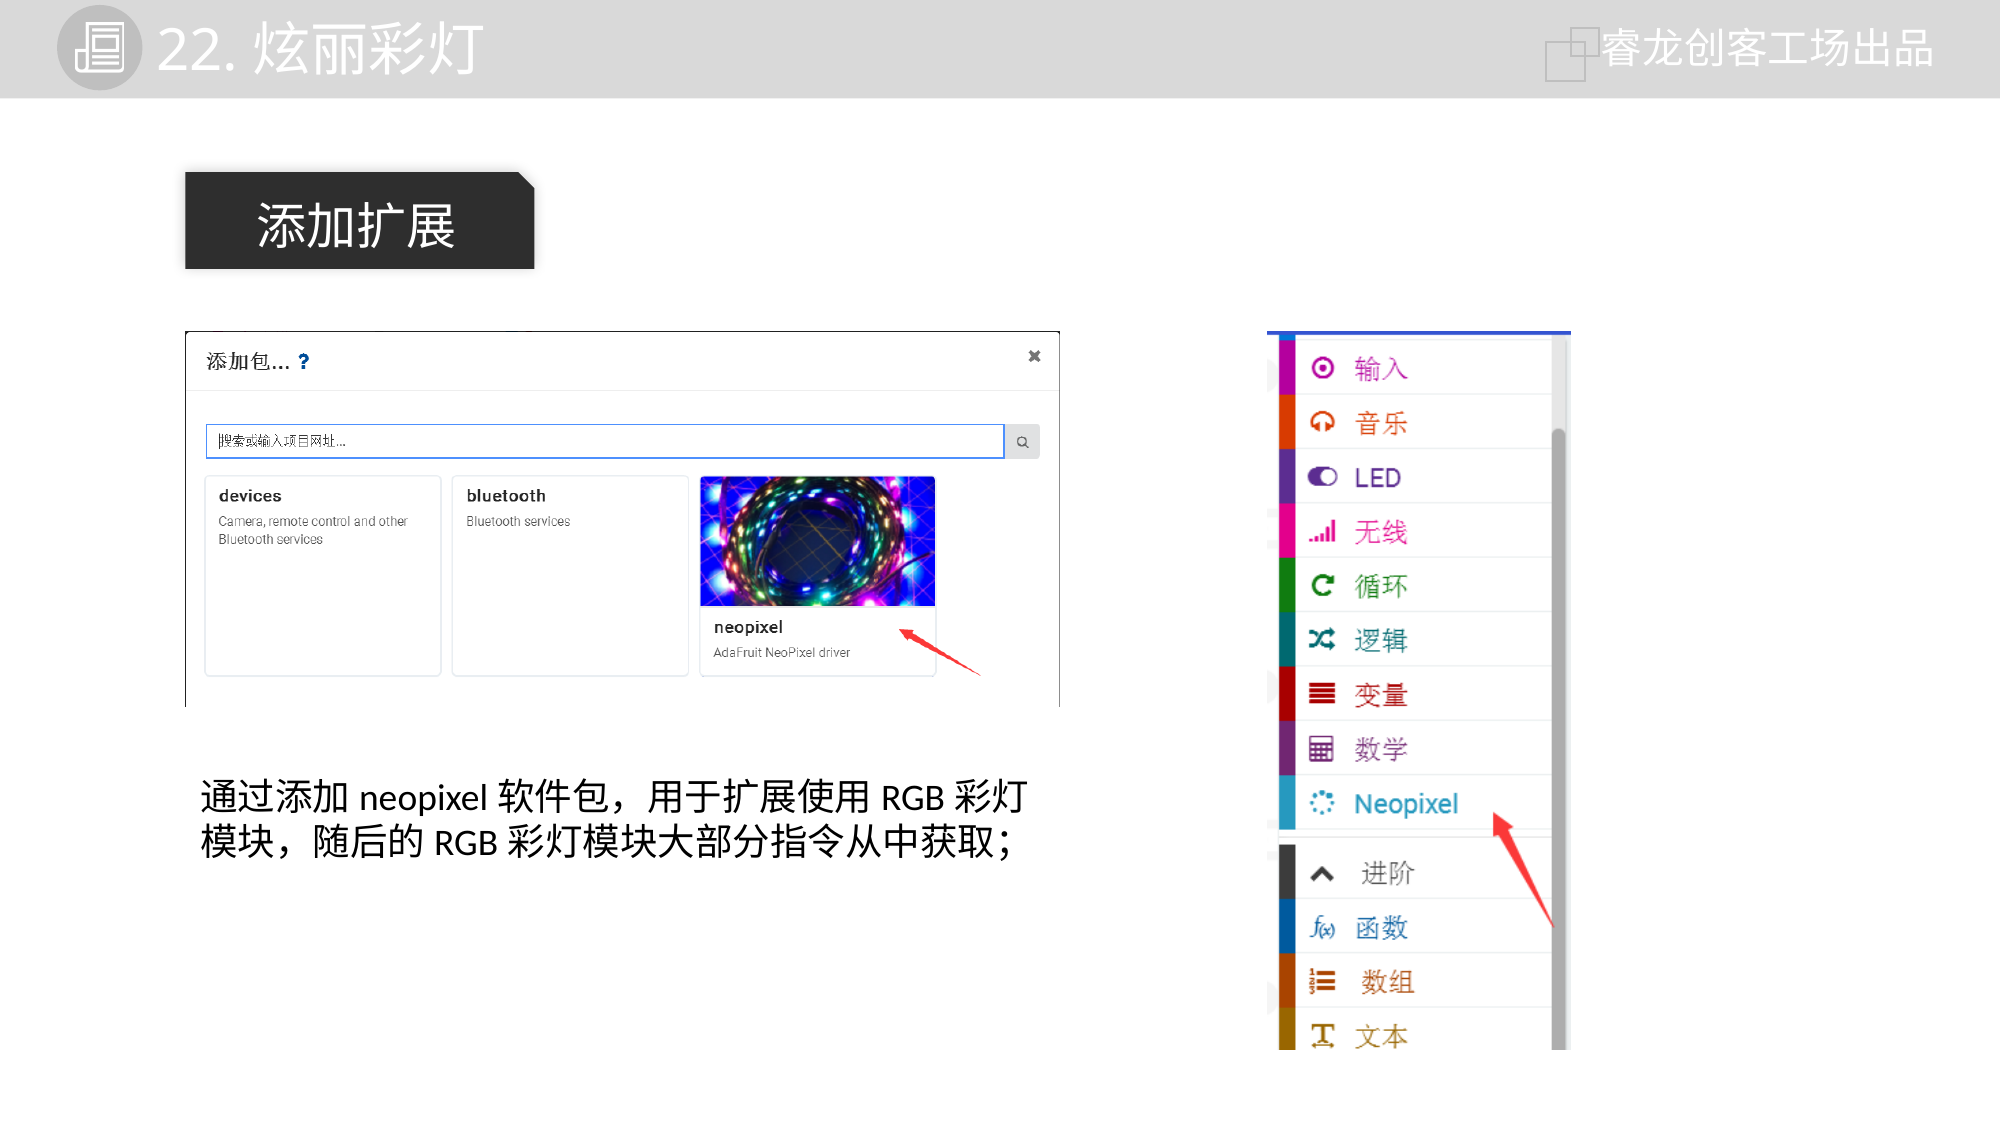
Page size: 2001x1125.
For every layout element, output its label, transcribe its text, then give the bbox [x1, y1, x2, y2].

text_box 添加扩展 [184, 171, 536, 271]
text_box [1546, 28, 1599, 81]
text_box 通过添加neopixel软件包，用于扩展使用RGB彩灯模块，随后的RGB彩灯模块大部分指令从中获取； [185, 765, 1060, 870]
picture [185, 331, 1060, 707]
picture [75, 22, 124, 73]
text_box 睿龙创客工场出品 [1586, 14, 1950, 80]
picture [1267, 331, 1571, 1050]
text_box 22.炫丽彩灯 [141, 5, 501, 90]
text_box [56, 3, 141, 92]
text_box [0, 0, 2000, 99]
